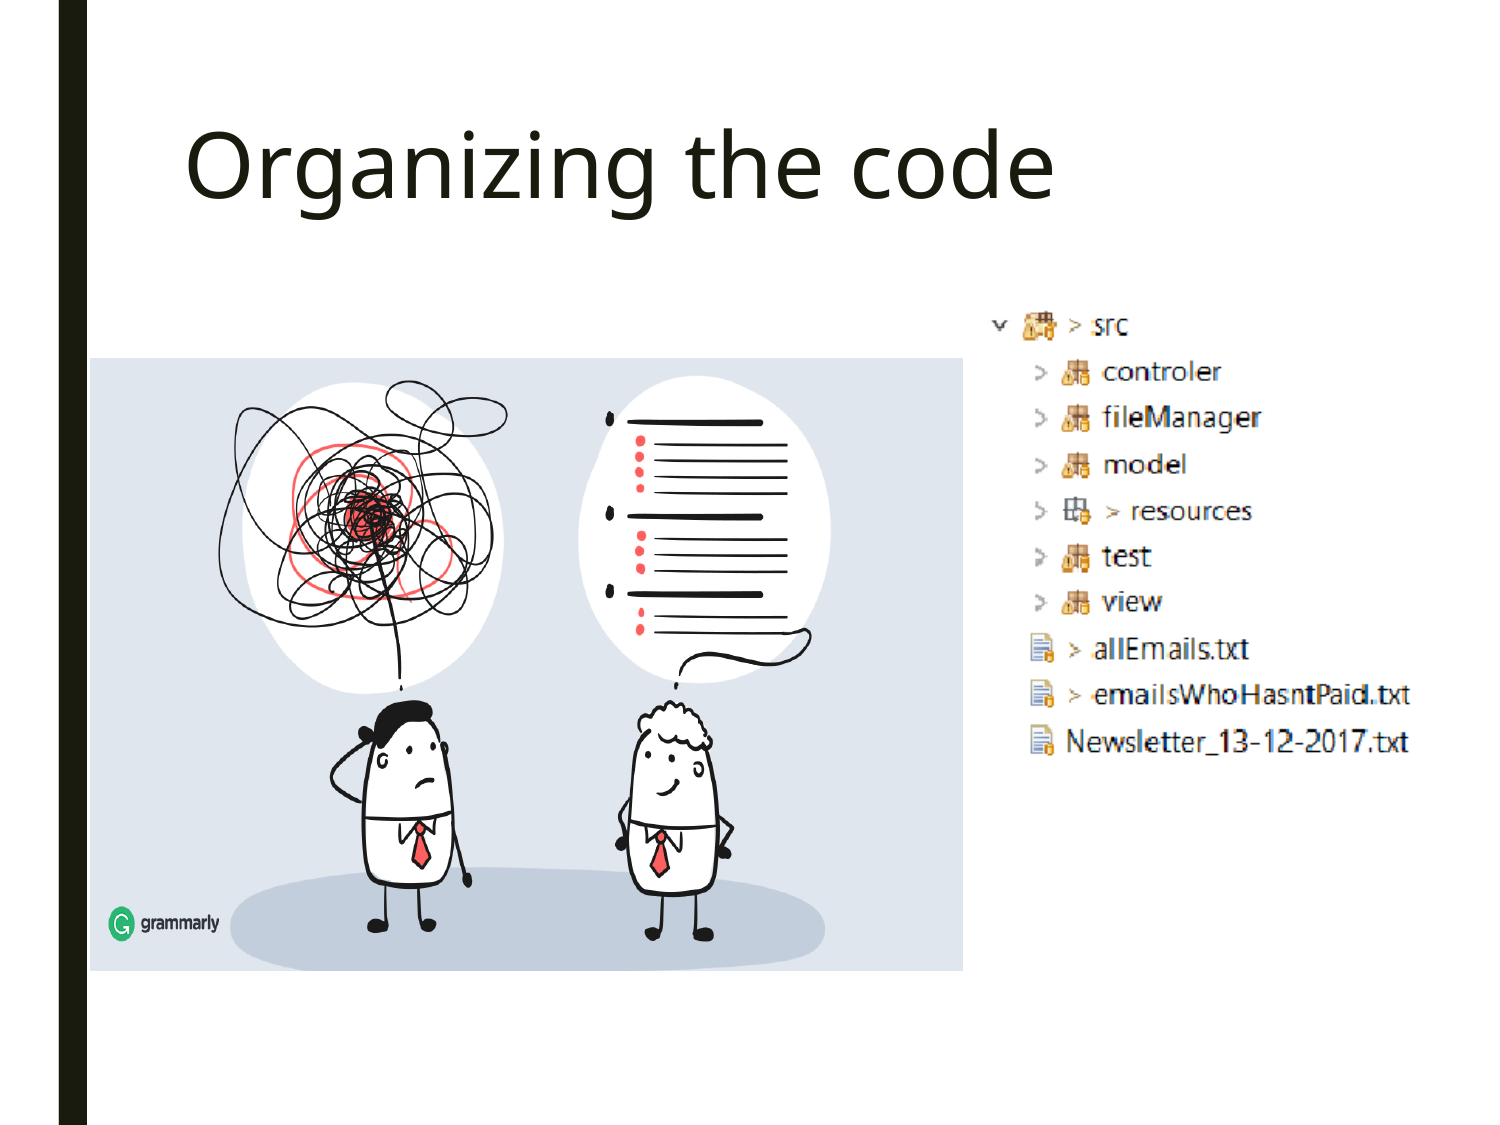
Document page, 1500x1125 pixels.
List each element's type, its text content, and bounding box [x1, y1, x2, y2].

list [986, 302, 1500, 1074]
title Organizing the code [168, 112, 1351, 357]
picture [90, 358, 963, 971]
